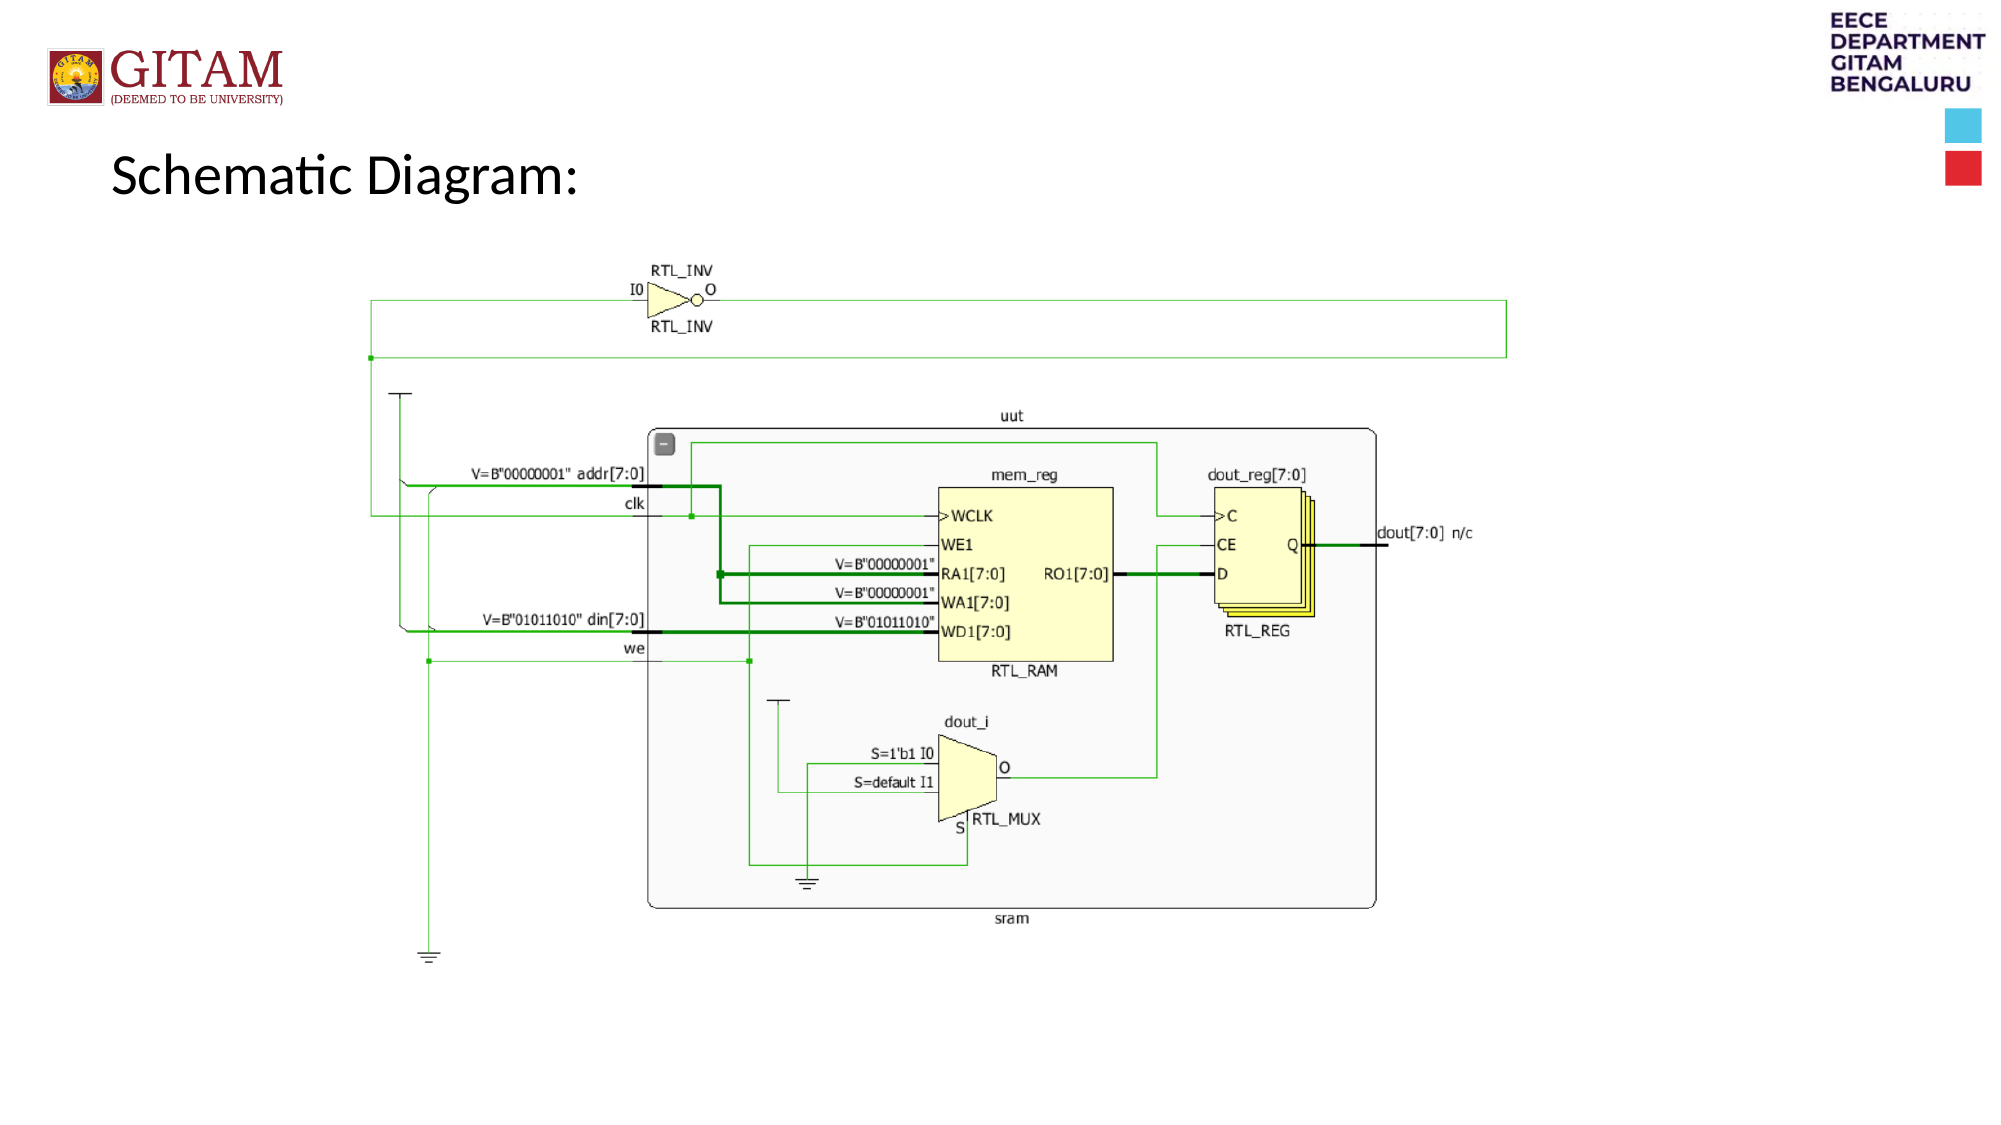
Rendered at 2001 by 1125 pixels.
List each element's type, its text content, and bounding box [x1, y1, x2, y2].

picture [307, 259, 1524, 1014]
list Schematic Diagram: [87, 136, 1911, 1014]
picture [1824, 1, 2000, 101]
picture [43, 42, 290, 112]
